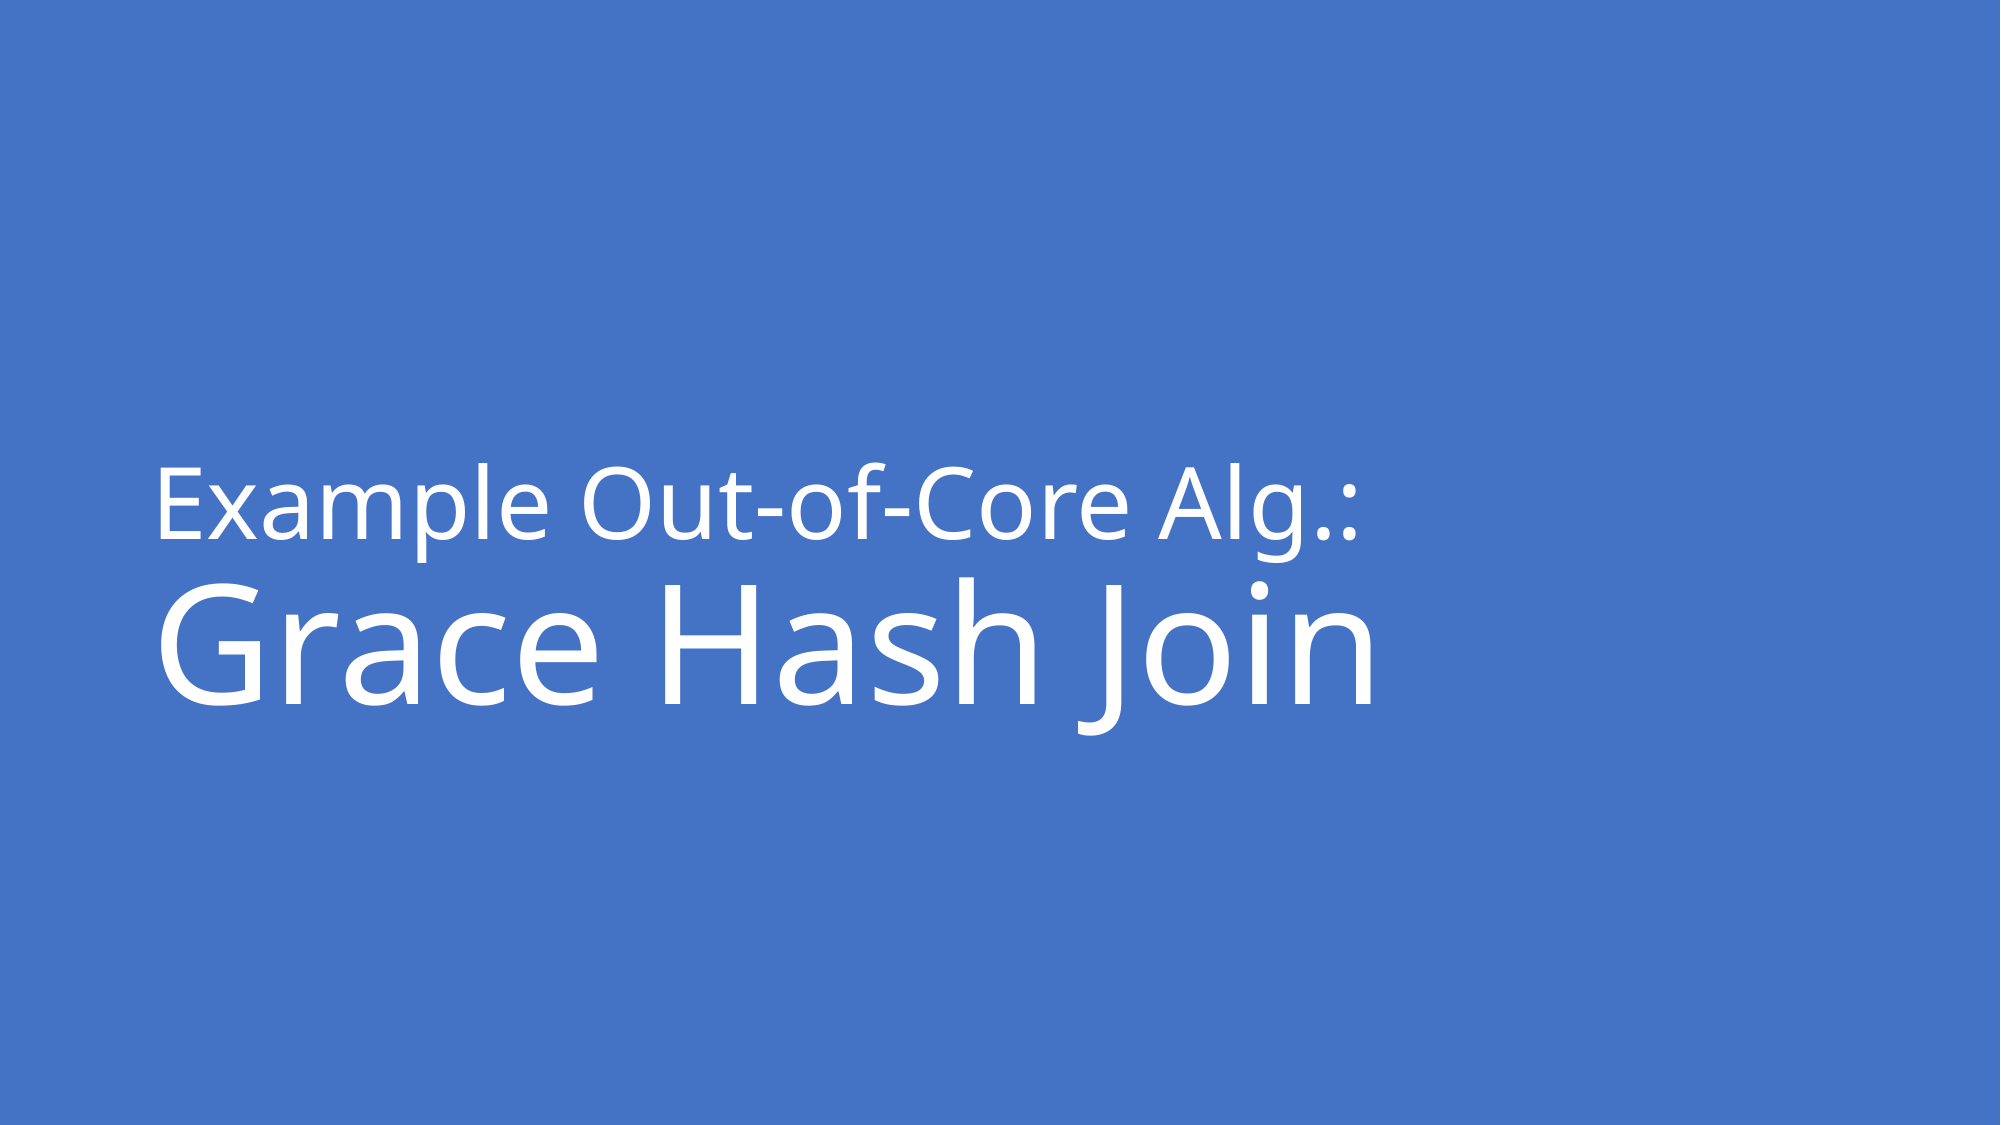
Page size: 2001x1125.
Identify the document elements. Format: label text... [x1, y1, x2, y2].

title Example Out-of-Core Alg.: Grace Hash Join [136, 280, 1862, 749]
